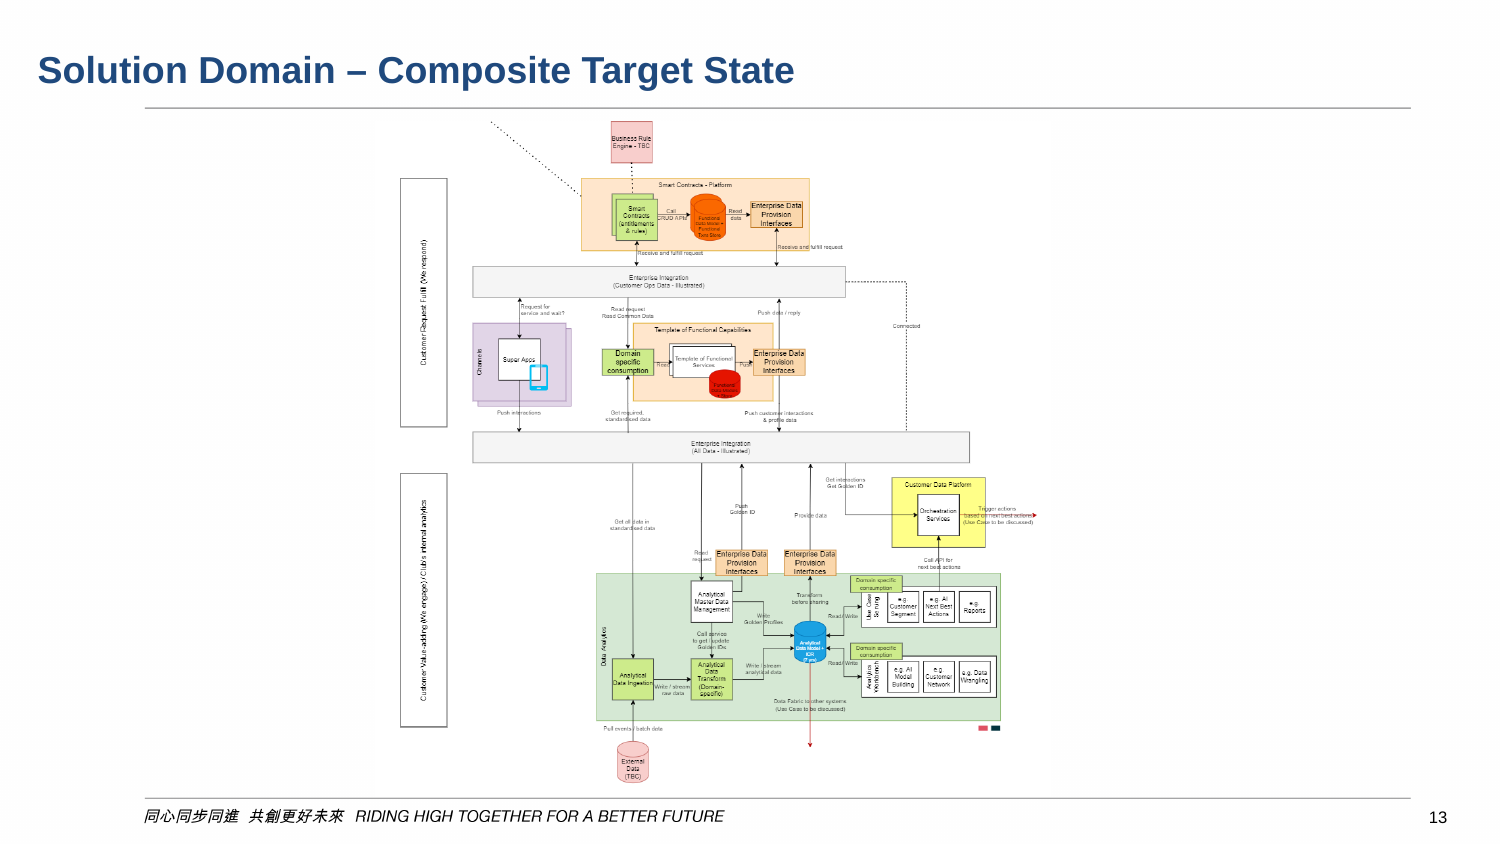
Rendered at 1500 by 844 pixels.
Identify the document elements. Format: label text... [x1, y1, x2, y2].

title Solution Domain – Composite Target State [24, 40, 1475, 97]
picture [0, 0, 1500, 844]
